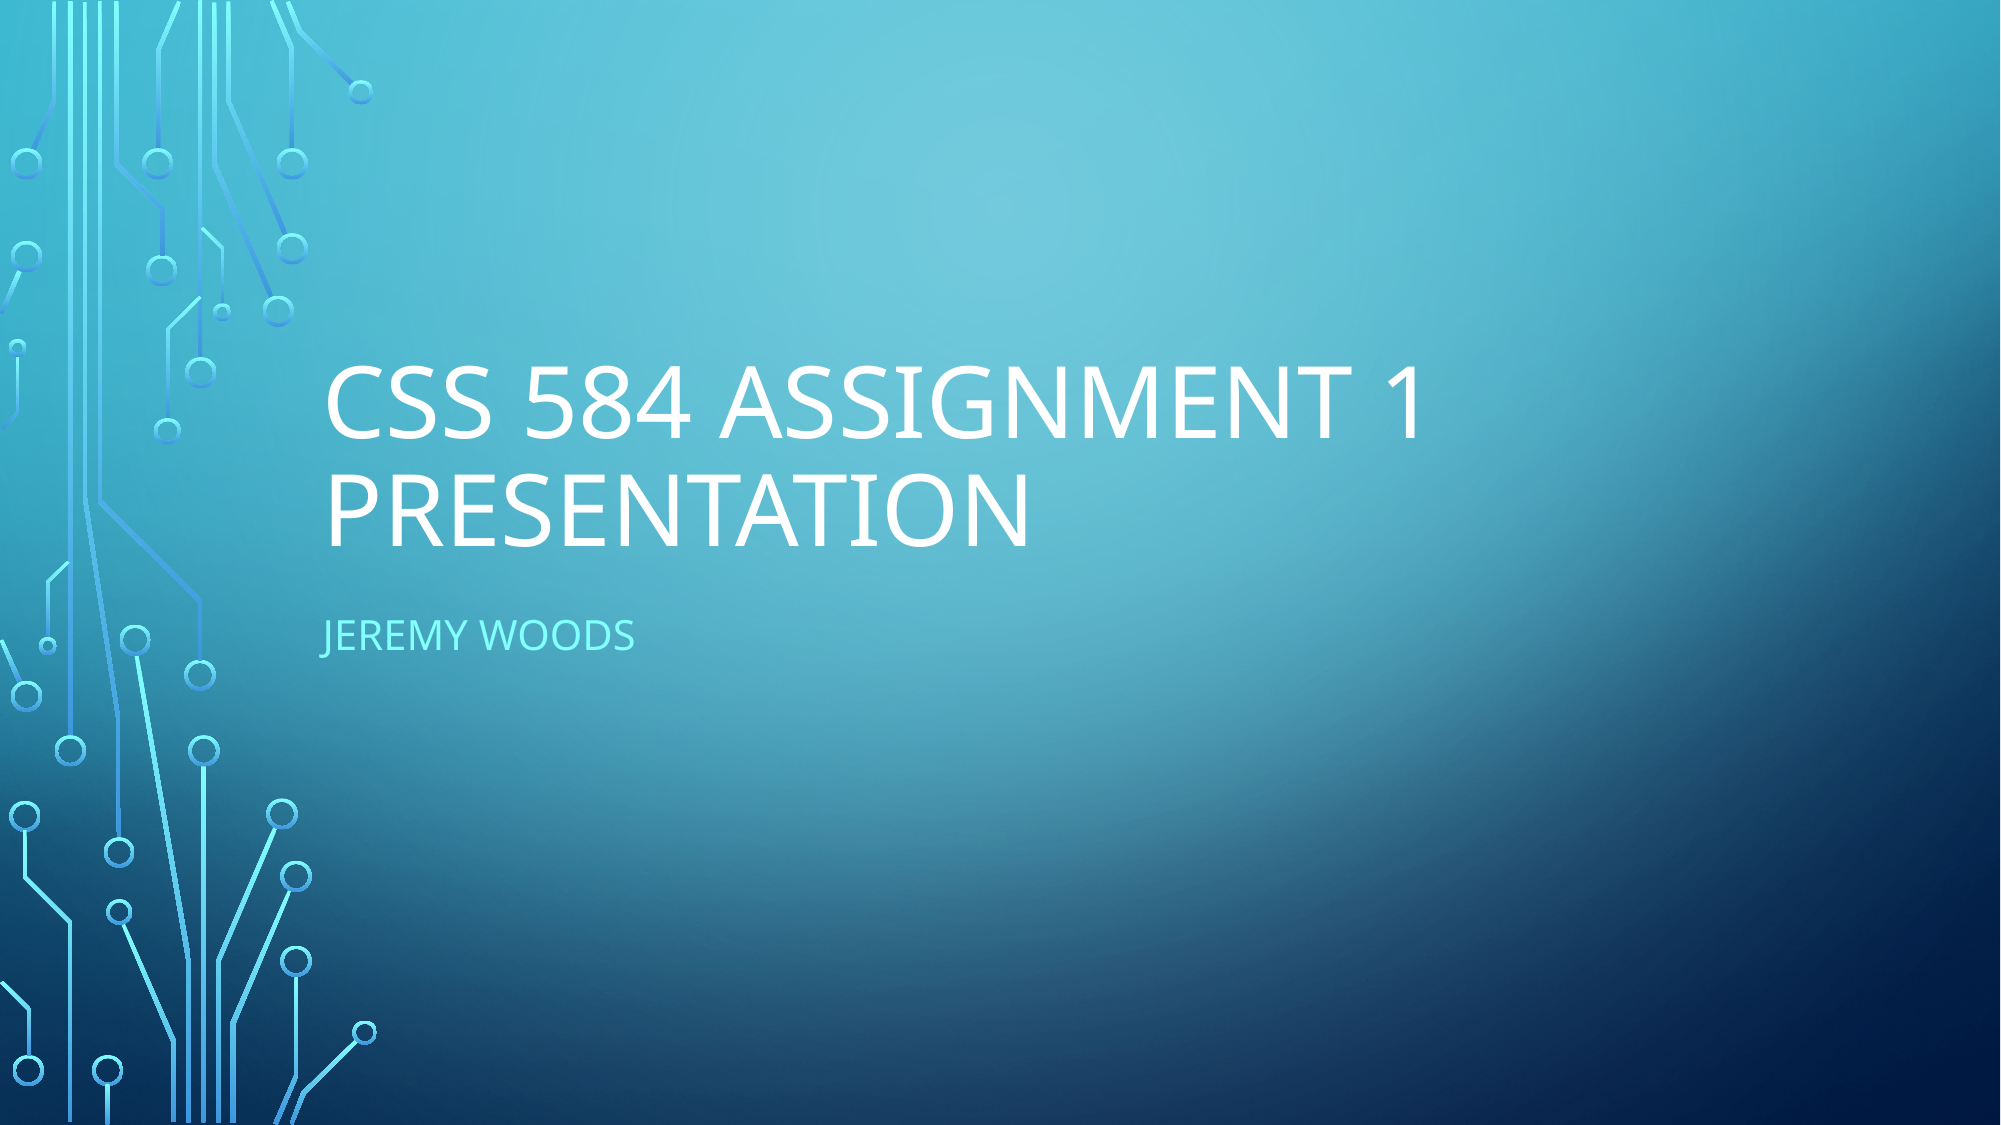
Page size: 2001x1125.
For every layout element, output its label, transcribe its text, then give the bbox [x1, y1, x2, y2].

subtitle Jeremy woods [307, 590, 1750, 863]
title Css 584 assignment 1 presentation [307, 184, 1750, 576]
